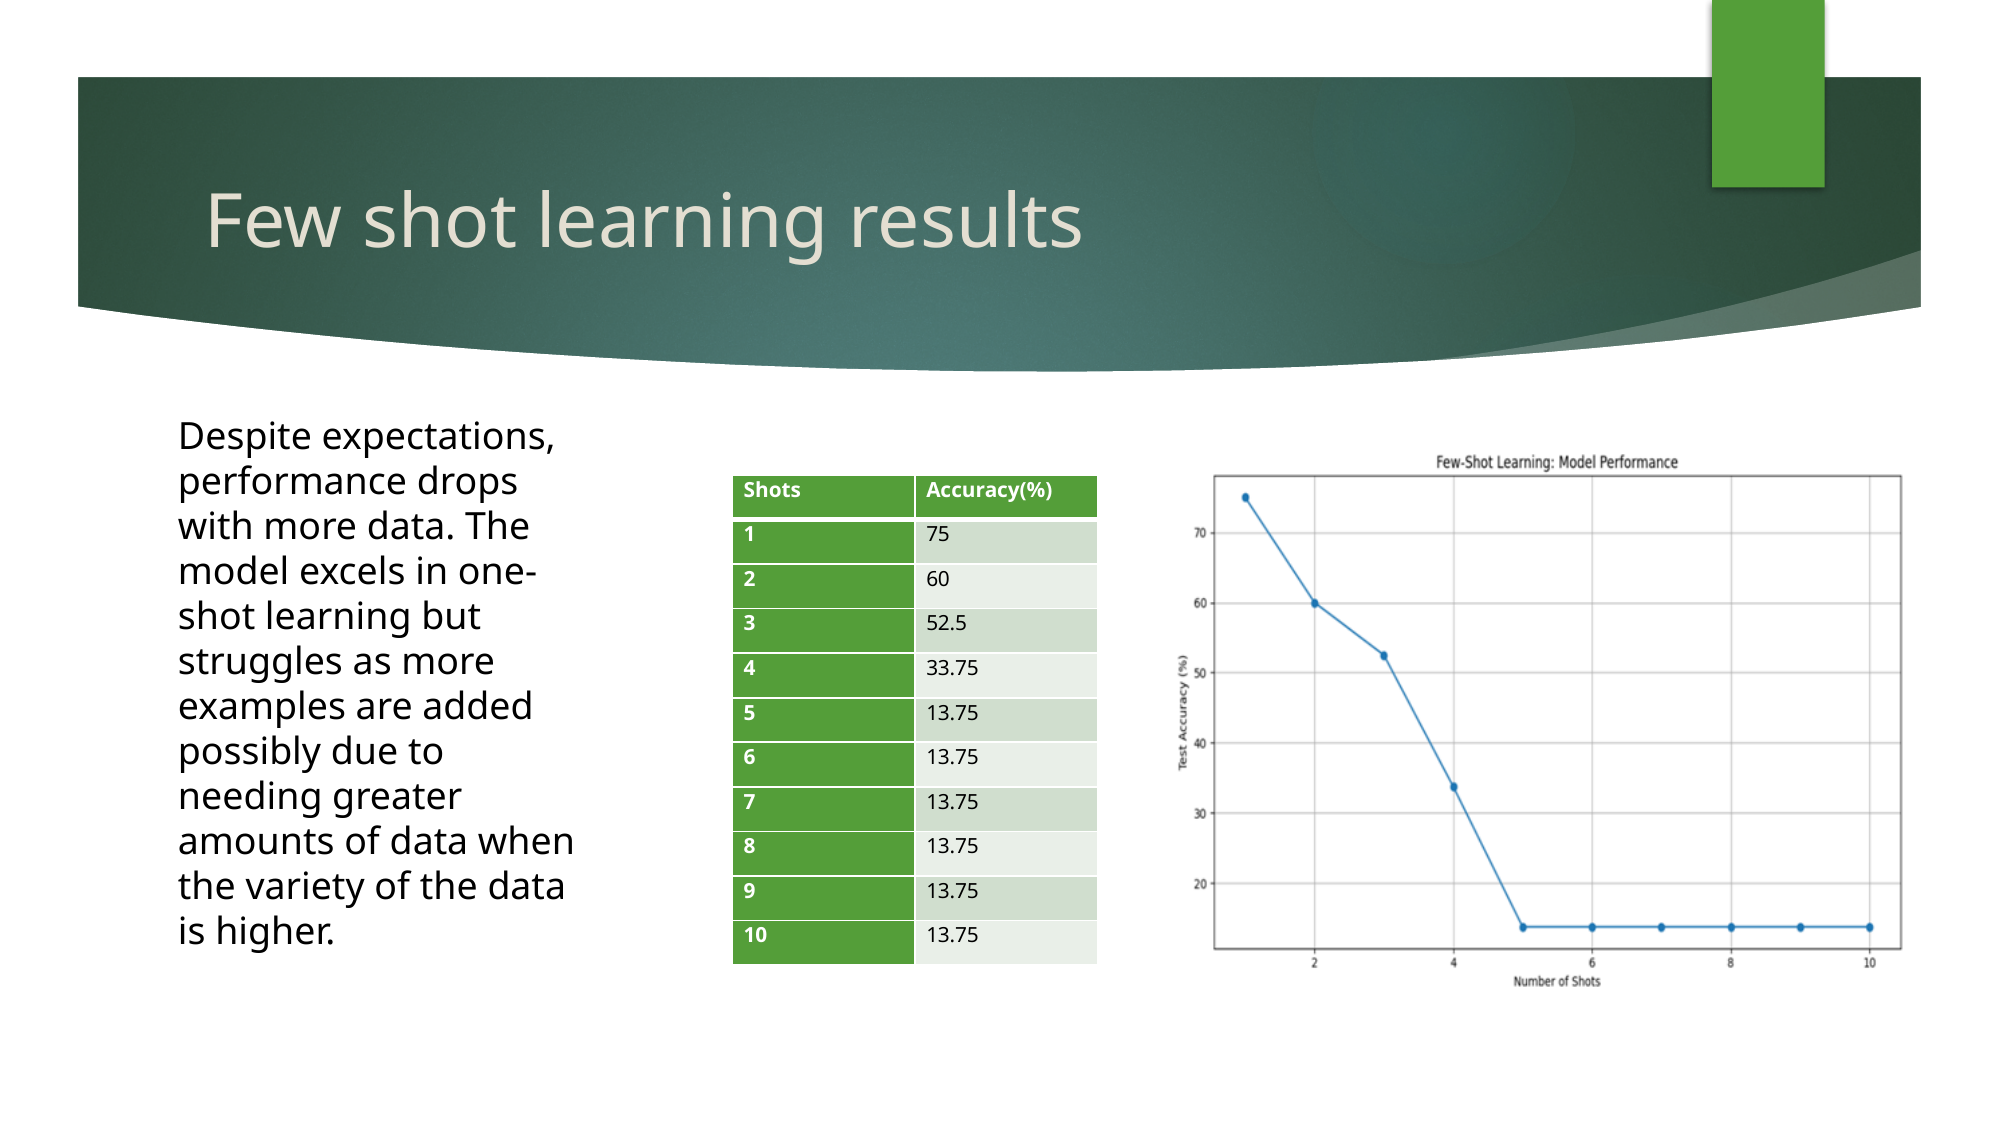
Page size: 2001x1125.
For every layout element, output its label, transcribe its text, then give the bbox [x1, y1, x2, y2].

picture [1168, 441, 1912, 1003]
table_cell 3 [733, 609, 914, 652]
table_cell 13.75 [916, 699, 1097, 741]
table_cell 60 [916, 565, 1097, 608]
table_cell 9 [733, 877, 914, 920]
table_cell 10 [733, 921, 914, 964]
table_header Shots [733, 476, 914, 517]
table_cell 13.75 [916, 921, 1097, 964]
table_header Accuracy(%) [916, 476, 1097, 517]
table_cell 13.75 [916, 743, 1097, 786]
text_box Despite expectations, performance drops with more data. The model excels in one-shot learning but struggles as more examples are added possibly due to needing greater amounts of data when the variety of the data is higher. [163, 404, 595, 960]
table_cell 13.75 [916, 832, 1097, 875]
table_cell 4 [733, 654, 914, 697]
table_cell 1 [733, 522, 914, 563]
table_cell 8 [733, 832, 914, 875]
table_cell 7 [733, 788, 914, 831]
table_cell 2 [733, 565, 914, 608]
table_cell 6 [733, 743, 914, 786]
table_cell 5 [733, 699, 914, 741]
table_cell 13.75 [916, 877, 1097, 920]
table_cell 75 [916, 522, 1097, 563]
title Few shot learning results [189, 159, 1627, 276]
table_cell 33.75 [916, 654, 1097, 697]
table_cell 52.5 [916, 609, 1097, 652]
table_cell 13.75 [916, 788, 1097, 831]
